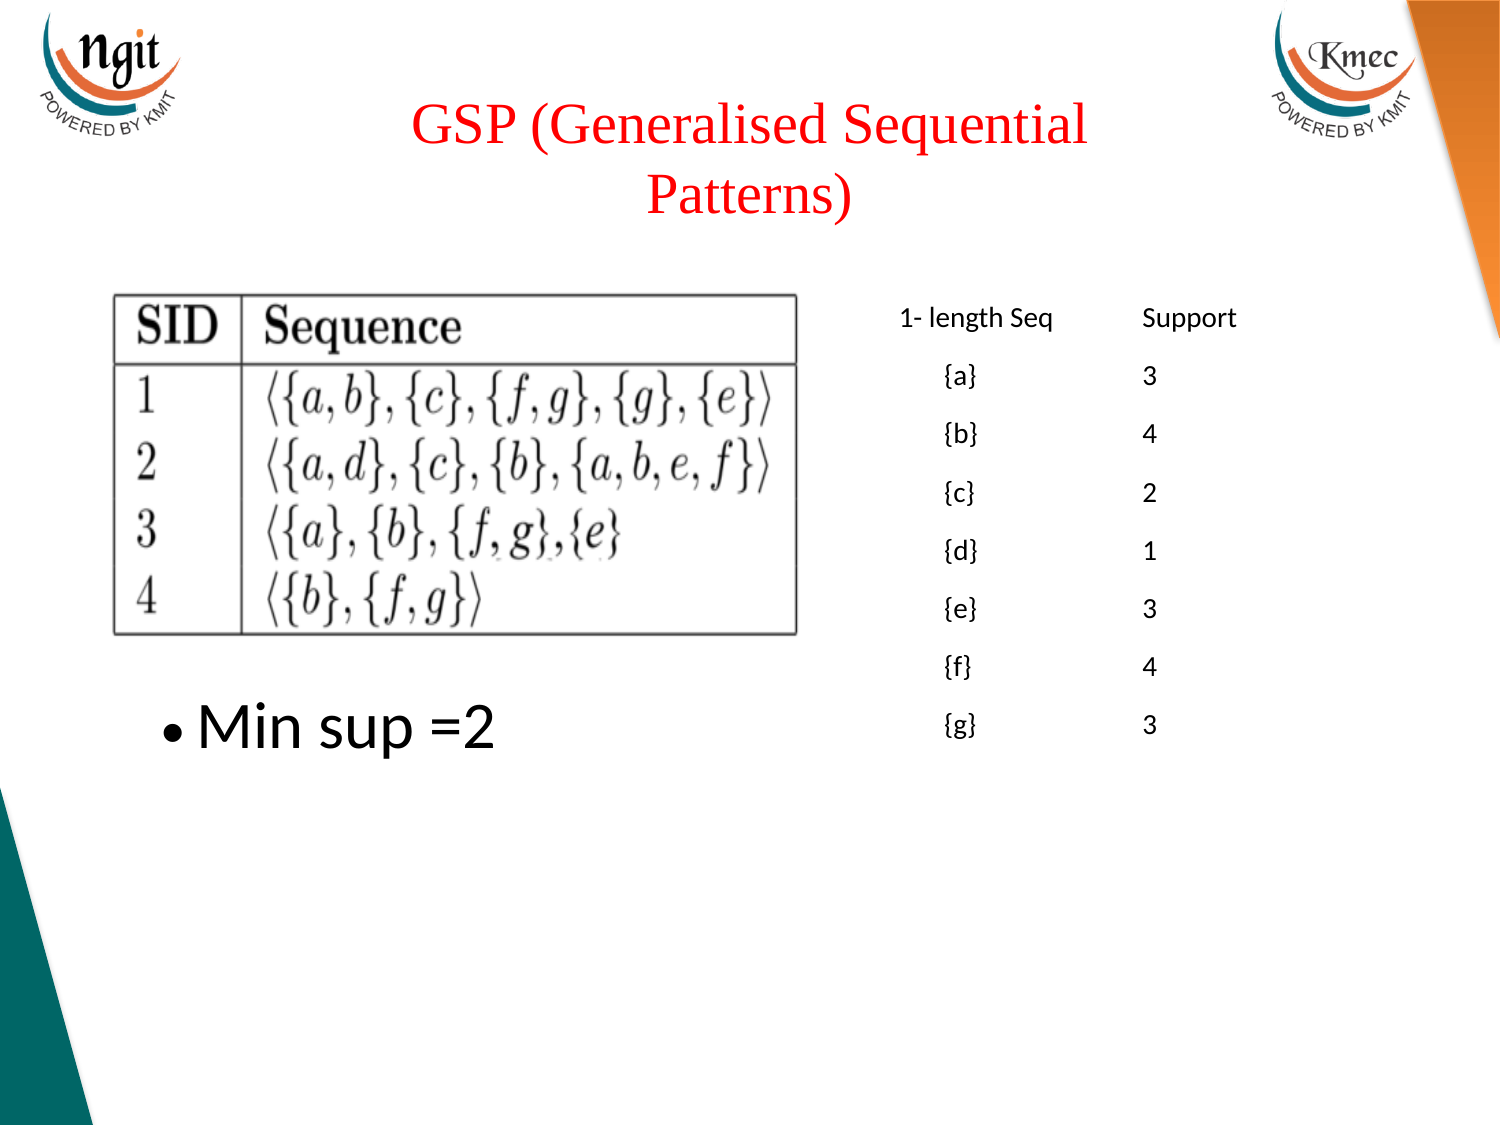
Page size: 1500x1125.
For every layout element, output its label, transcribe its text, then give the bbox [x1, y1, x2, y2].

table_cell {e} [887, 591, 1131, 649]
table_cell 4 [1131, 416, 1307, 475]
picture [1175, 0, 1500, 187]
table_cell {b} [887, 416, 1131, 475]
picture [99, 274, 811, 645]
table_cell 3 [1131, 707, 1307, 765]
table_header Support [1131, 300, 1307, 358]
table_cell {d} [887, 533, 1131, 591]
list Min sup =2 [150, 692, 687, 944]
table_cell 3 [1131, 591, 1307, 649]
picture [0, 0, 254, 175]
text_box GSP (Generalised Sequential Patterns) [330, 44, 1170, 232]
table_cell 2 [1131, 475, 1307, 533]
table_cell {c} [887, 475, 1131, 533]
table_cell {g} [887, 707, 1131, 765]
table_cell 4 [1131, 649, 1307, 707]
table_cell 1 [1131, 533, 1307, 591]
table_cell {a} [887, 358, 1131, 416]
table_cell {f} [887, 649, 1131, 707]
table_cell 3 [1131, 358, 1307, 416]
table_header 1- length Seq [887, 300, 1131, 358]
